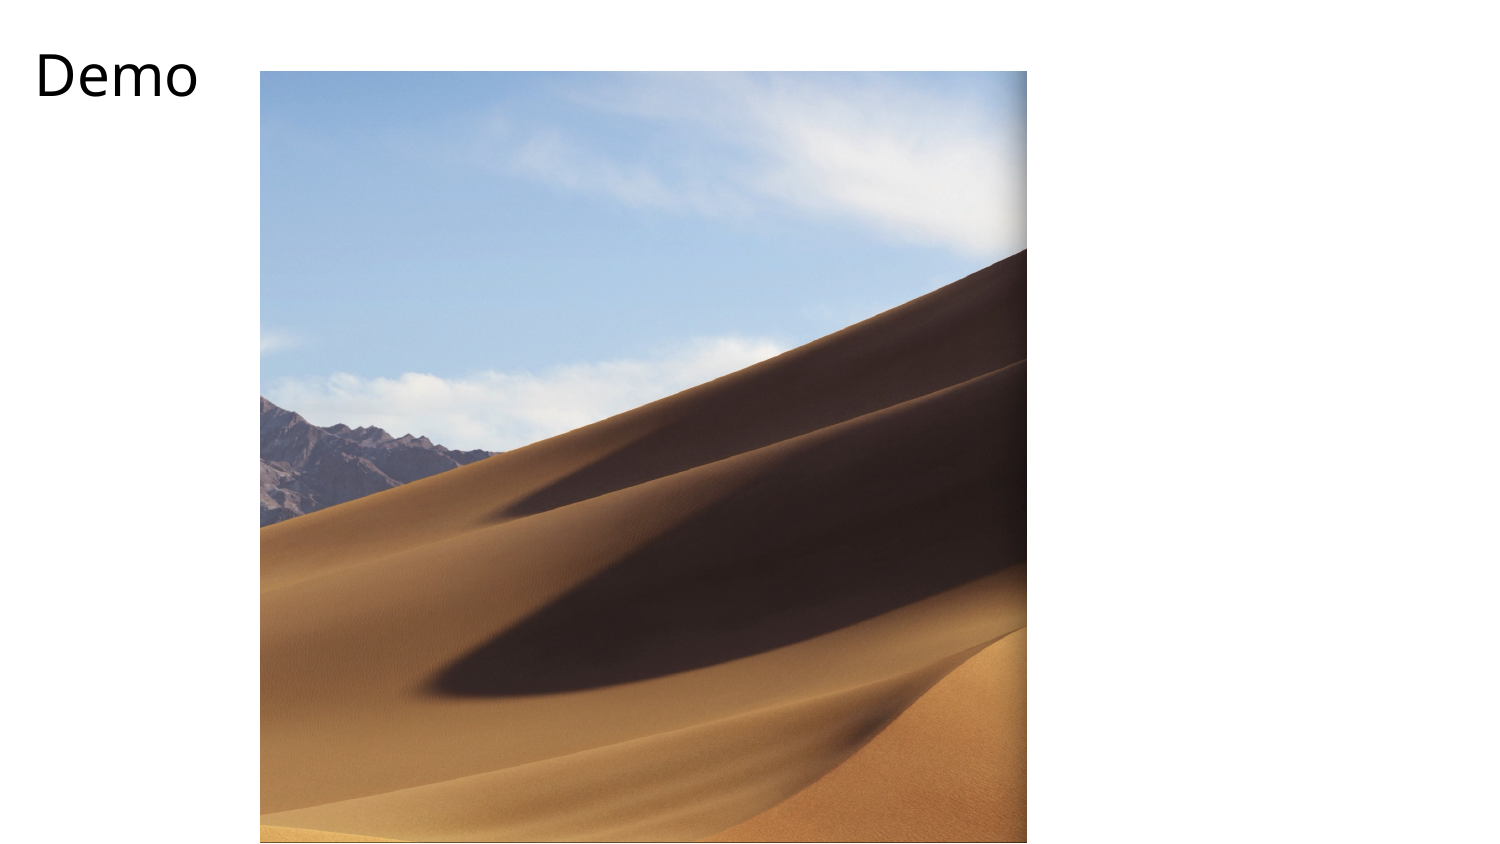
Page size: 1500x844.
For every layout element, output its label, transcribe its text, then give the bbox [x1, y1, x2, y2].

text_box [259, 70, 1029, 844]
text_box Demo [23, 19, 591, 92]
